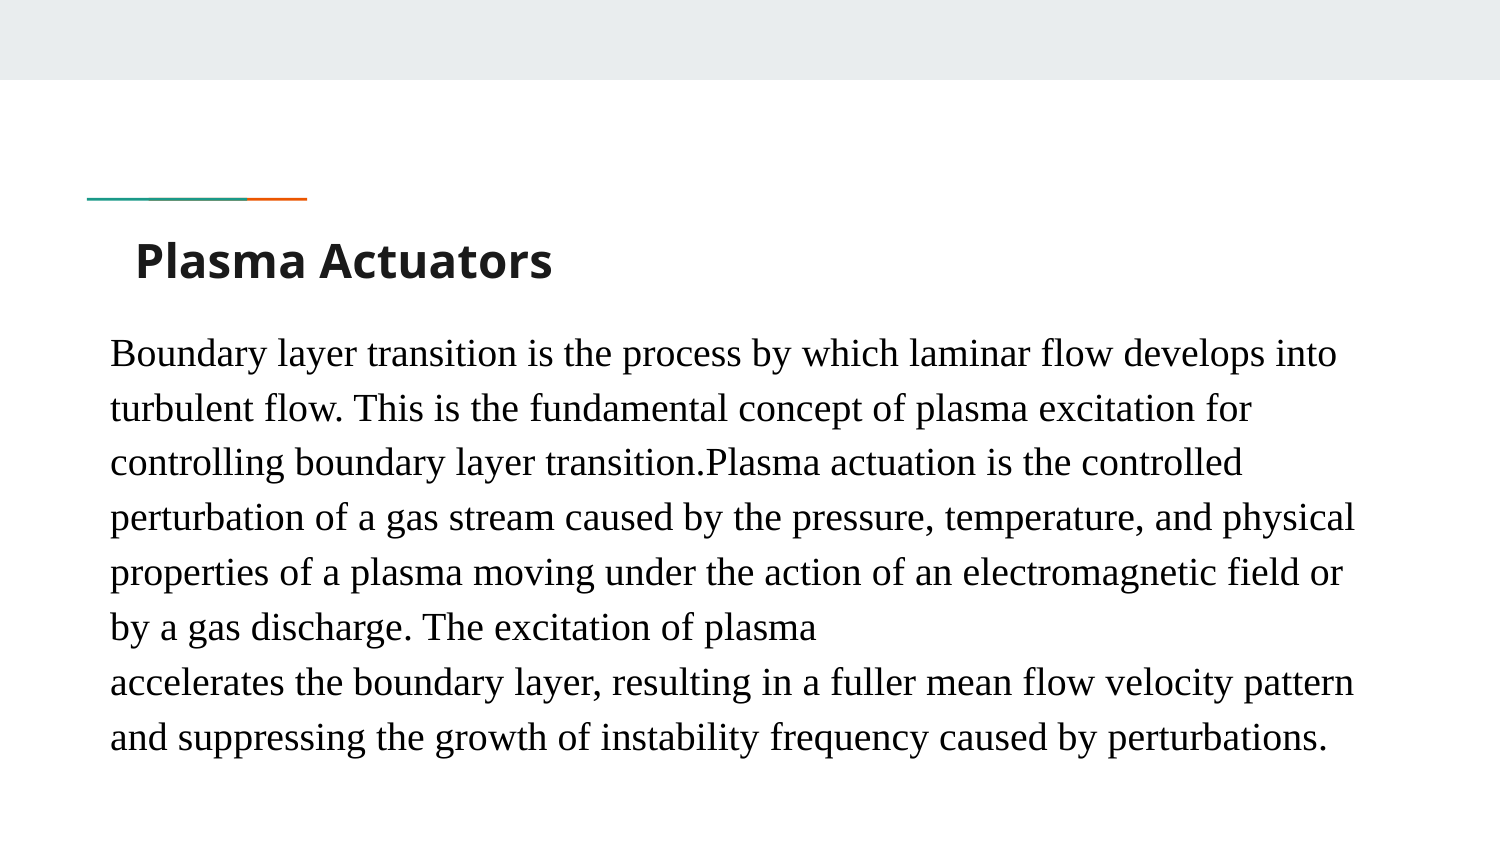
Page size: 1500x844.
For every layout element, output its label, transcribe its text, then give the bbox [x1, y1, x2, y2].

title Plasma Actuators [119, 216, 1381, 304]
list Boundary layer transition is the process by which laminar flow develops into turbulent flow. This is the fundamental concept of plasma excitation for controlling boundary layer transition.Plasma actuation is the controlled perturbation of a gas stream caused by the pressure, temperature, and physical properties of a plasma moving under the action of an electromagnetic field or by a gas discharge. The excitation of plasma accelerates the boundary layer, resulting in a fuller mean flow velocity pattern and suppressing the growth of instability frequency caused by perturbations. [95, 304, 1406, 796]
